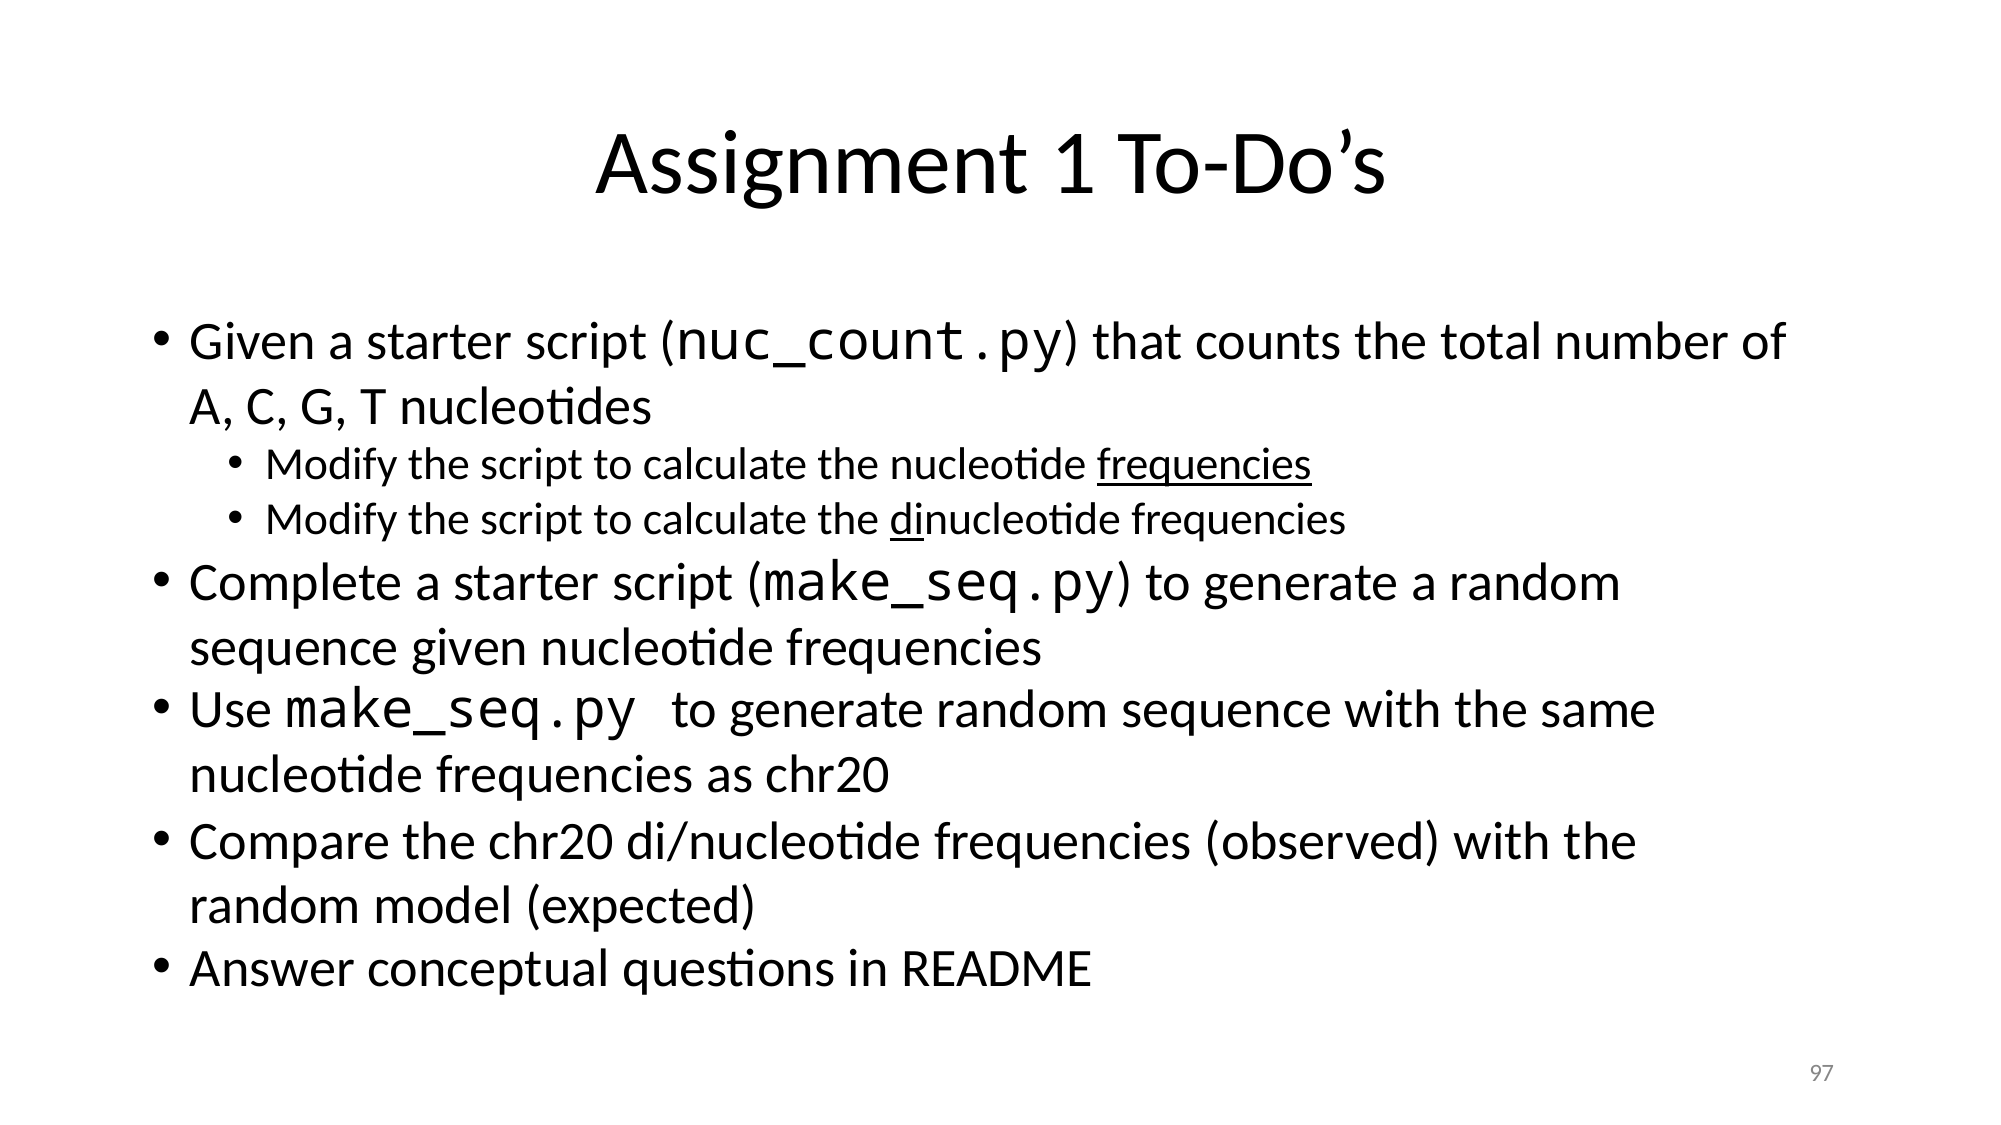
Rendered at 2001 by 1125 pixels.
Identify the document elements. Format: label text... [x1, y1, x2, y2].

list Given a starter script (nuc_count.py) that counts the total number of A, C, G, T nucleotides Modify the script to calculate the nucleotide frequencies Modify the script to calculate the dinucleotide frequencies Complete a starter script (make_seq.py) to generate a random sequence given nucleotide frequencies Use make_seq.py to generate random sequence with the same nucleotide frequencies as chr20 Compare the chr20 di/nucleotide frequencies (observed) with the random model (expected) Answer conceptual questions in README [150, 269, 1819, 998]
slide_number 97 [1803, 1060, 1856, 1125]
title Assignment 1 To-Do’s [150, 50, 1915, 291]
